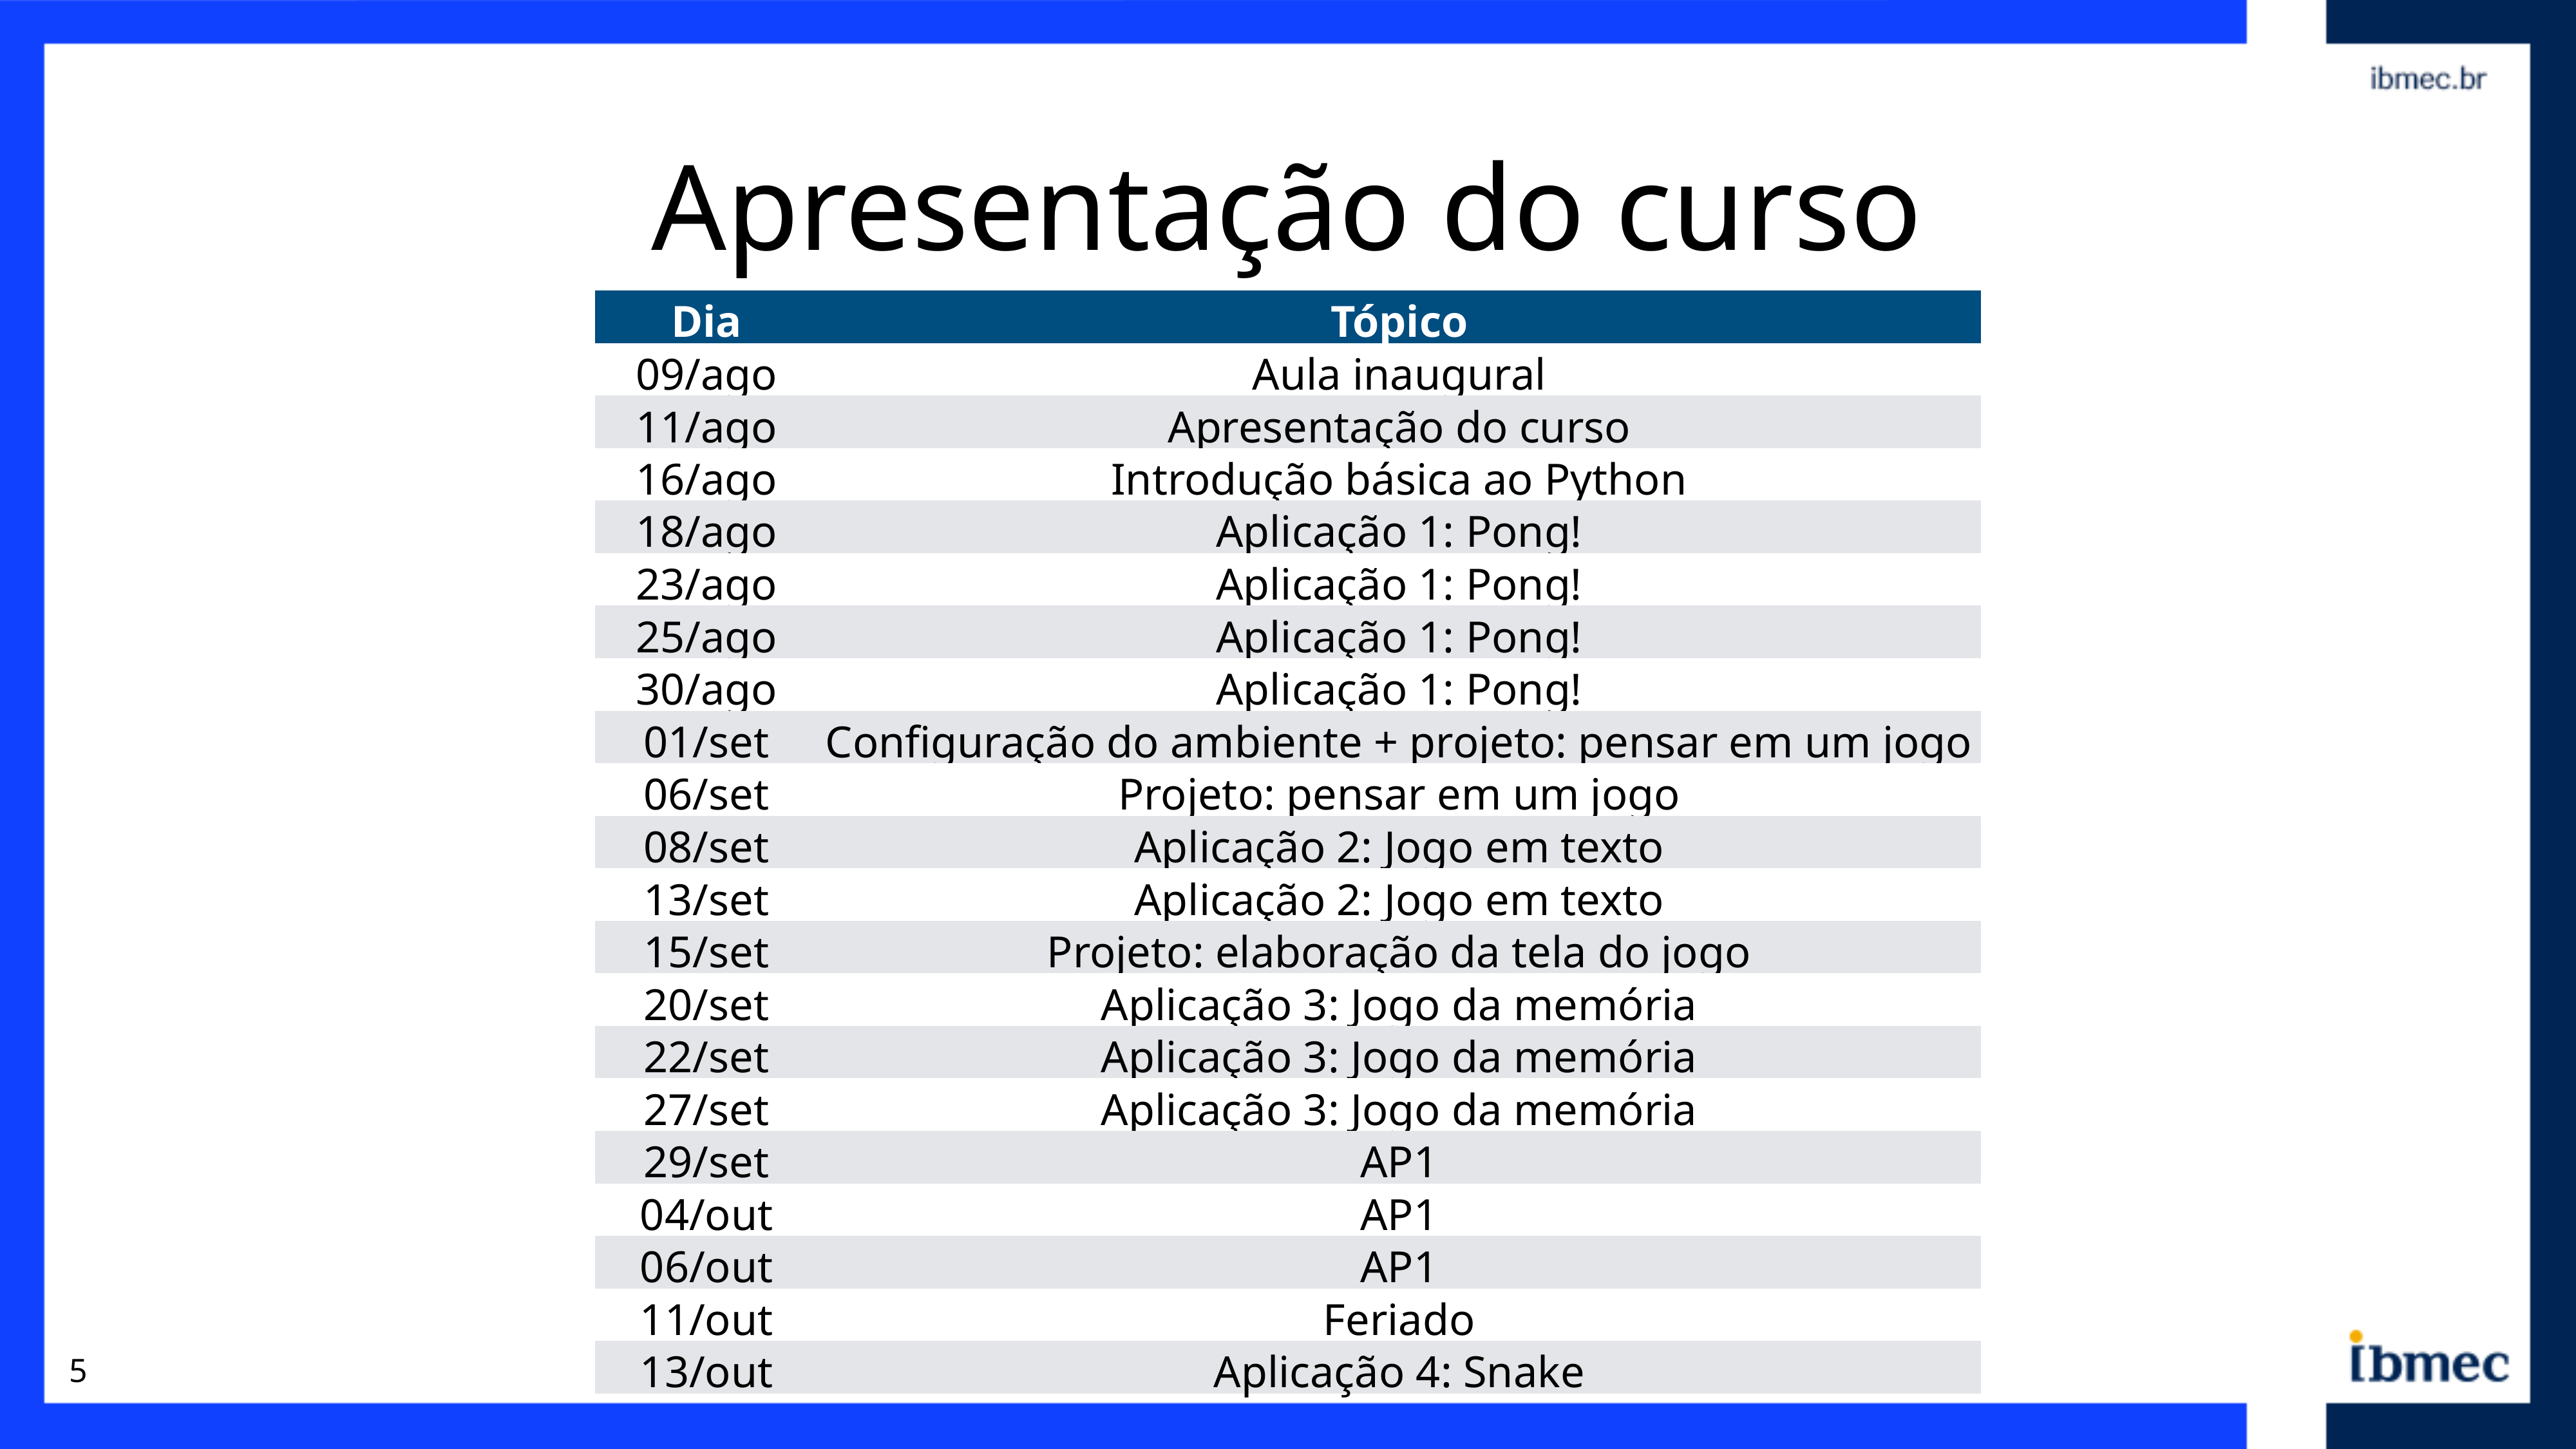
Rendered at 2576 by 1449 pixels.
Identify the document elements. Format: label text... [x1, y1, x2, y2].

table_cell Aplicação 3: Jogo da memória [818, 1078, 1981, 1131]
table_cell 01/set [595, 711, 818, 763]
table_cell 04/out [595, 1184, 818, 1236]
table_cell Configuração do ambiente + projeto: pensar em um jogo [818, 711, 1981, 763]
table_cell 06/set [595, 763, 818, 816]
table_cell Feriado [818, 1289, 1981, 1341]
table_cell Aplicação 1: Pong! [818, 500, 1981, 553]
table_cell 27/set [595, 1078, 818, 1131]
table_cell 08/set [595, 816, 818, 868]
table_cell AP1 [818, 1236, 1981, 1289]
table_cell 20/set [595, 973, 818, 1026]
table_cell 13/set [595, 868, 818, 921]
picture [0, 0, 2576, 1449]
table_cell Aplicação 2: Jogo em texto [818, 868, 1981, 921]
table_cell 23/ago [595, 553, 818, 605]
table_cell Aplicação 2: Jogo em texto [818, 816, 1981, 868]
slide_number 5 [54, 1344, 103, 1449]
table_cell 15/set [595, 921, 818, 973]
table_cell Aplicação 1: Pong! [818, 658, 1981, 711]
table_cell Aplicação 3: Jogo da memória [818, 1026, 1981, 1078]
table_header Tópico [818, 290, 1981, 343]
table_cell Projeto: pensar em um jogo [818, 763, 1981, 816]
table_cell 06/out [595, 1236, 818, 1289]
table_cell Apresentação do curso [818, 395, 1981, 448]
table_cell 29/set [595, 1131, 818, 1184]
table_cell 11/out [595, 1289, 818, 1341]
table_cell 09/ago [595, 343, 818, 395]
table_cell 18/ago [595, 500, 818, 553]
table_cell 25/ago [595, 605, 818, 658]
table_cell AP1 [818, 1184, 1981, 1236]
table_cell Aplicação 4: Snake [818, 1341, 1981, 1394]
table_header Dia [595, 290, 818, 343]
table_cell 22/set [595, 1026, 818, 1078]
table_cell AP1 [818, 1131, 1981, 1184]
table_cell 11/ago [595, 395, 818, 448]
table_cell Aplicação 1: Pong! [818, 553, 1981, 605]
table_cell Aplicação 1: Pong! [818, 605, 1981, 658]
table_cell 30/ago [595, 658, 818, 711]
table_cell Aula inaugural [818, 343, 1981, 395]
table_cell 13/out [595, 1341, 818, 1394]
table_cell Aplicação 3: Jogo da memória [818, 973, 1981, 1026]
table_cell Introdução básica ao Python [818, 448, 1981, 500]
table_cell 16/ago [595, 448, 818, 500]
title Apresentação do curso [76, 104, 2498, 303]
table_cell Projeto: elaboração da tela do jogo [818, 921, 1981, 973]
